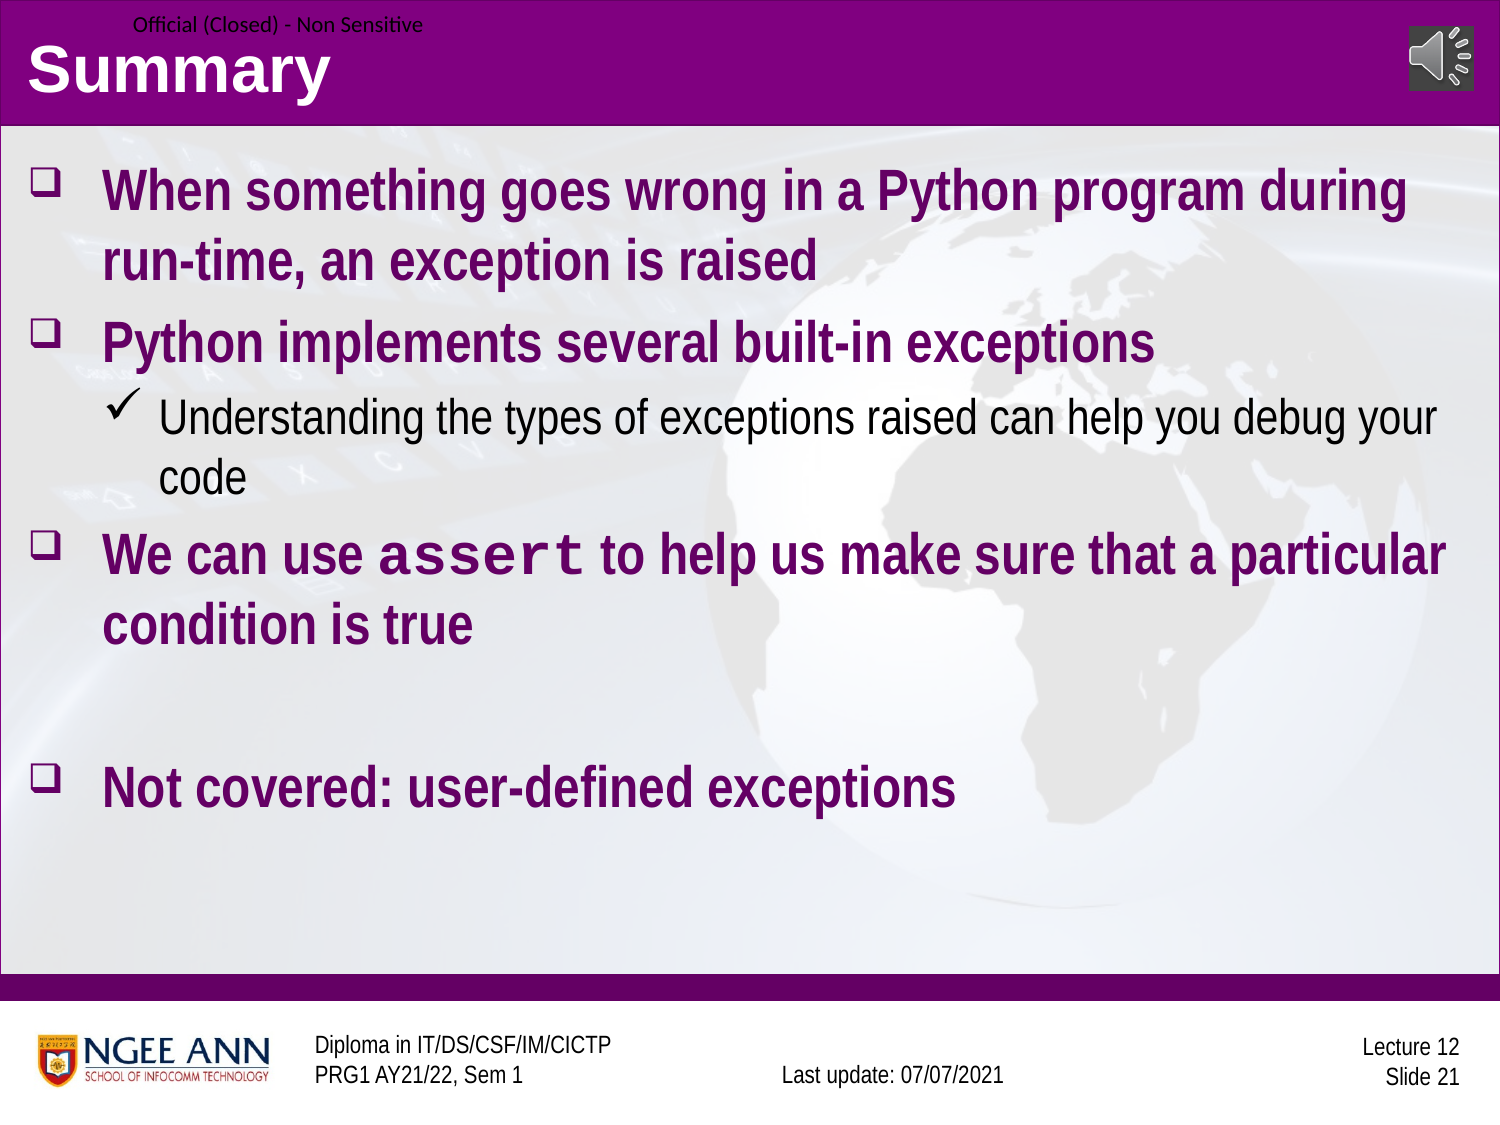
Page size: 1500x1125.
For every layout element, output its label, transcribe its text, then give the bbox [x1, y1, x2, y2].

picture [12, 1012, 294, 1109]
list When something goes wrong in a Python program during run-time, an exception is raised Python implements several built-in exceptions Understanding the types of exceptions raised can help you debug your code We can use assert to help us make sure that a particular condition is true Not covered: user-defined exceptions [12, 144, 1488, 963]
picture [1408, 24, 1476, 92]
title Summary [12, 19, 1488, 113]
